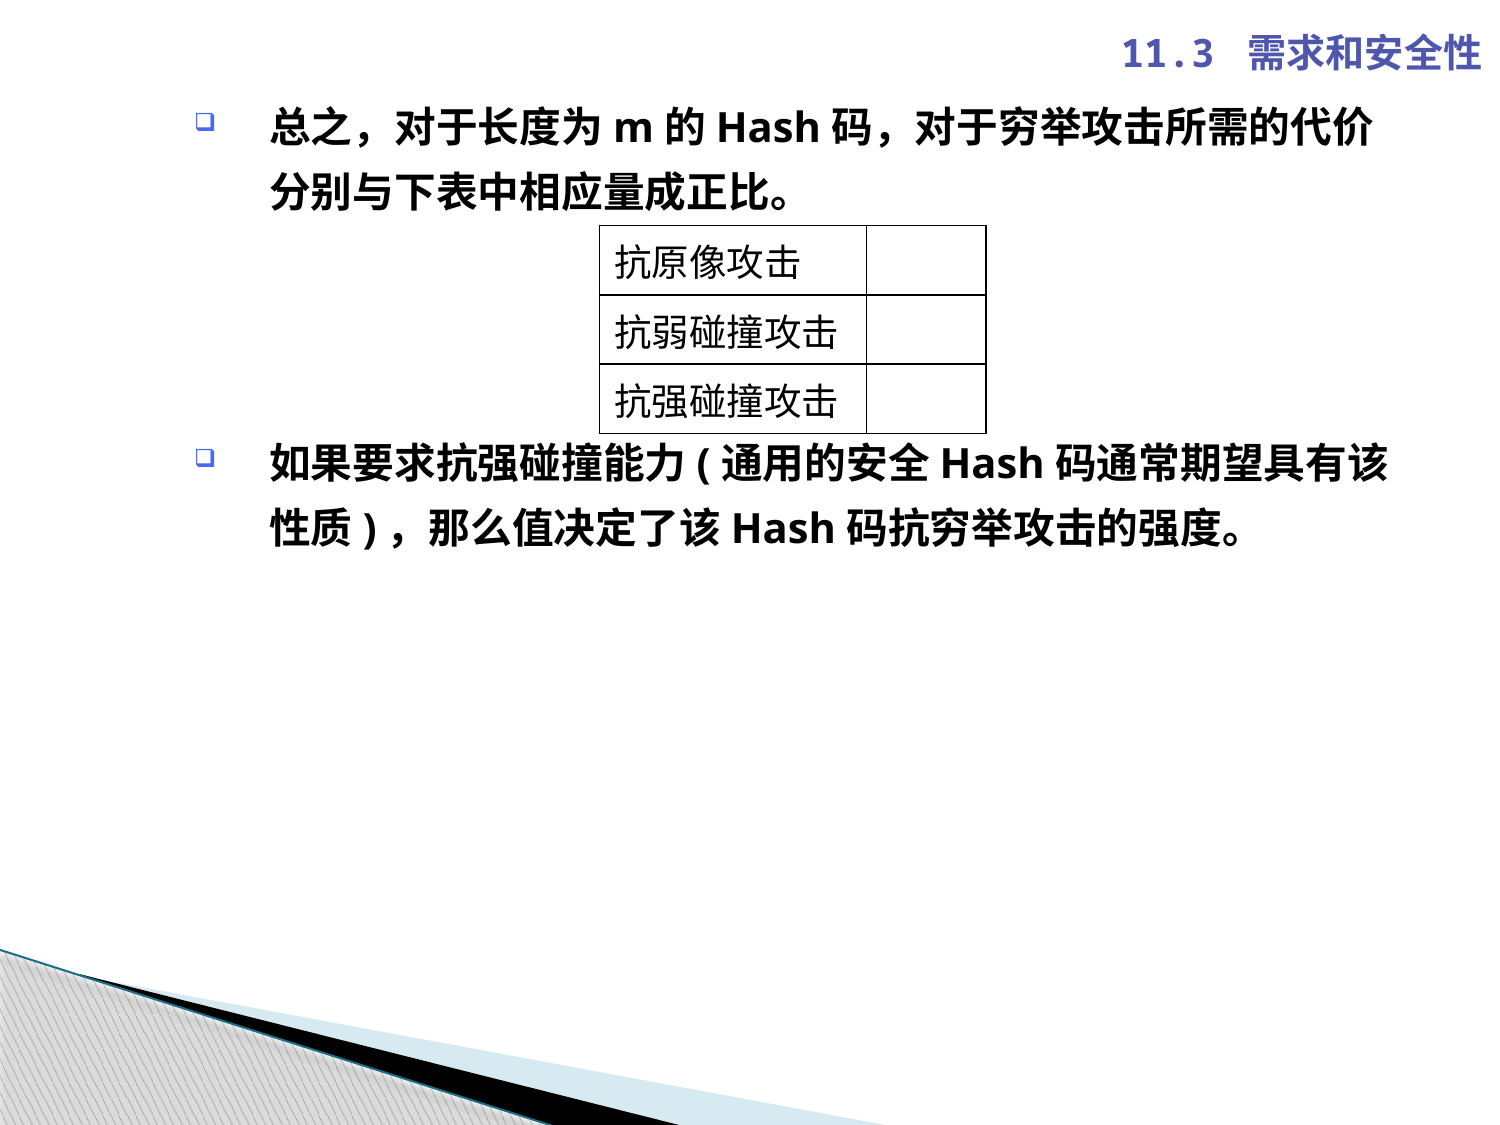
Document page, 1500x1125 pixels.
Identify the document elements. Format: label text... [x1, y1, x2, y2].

text_box 11.3 需求和安全性 [1104, 0, 1499, 104]
